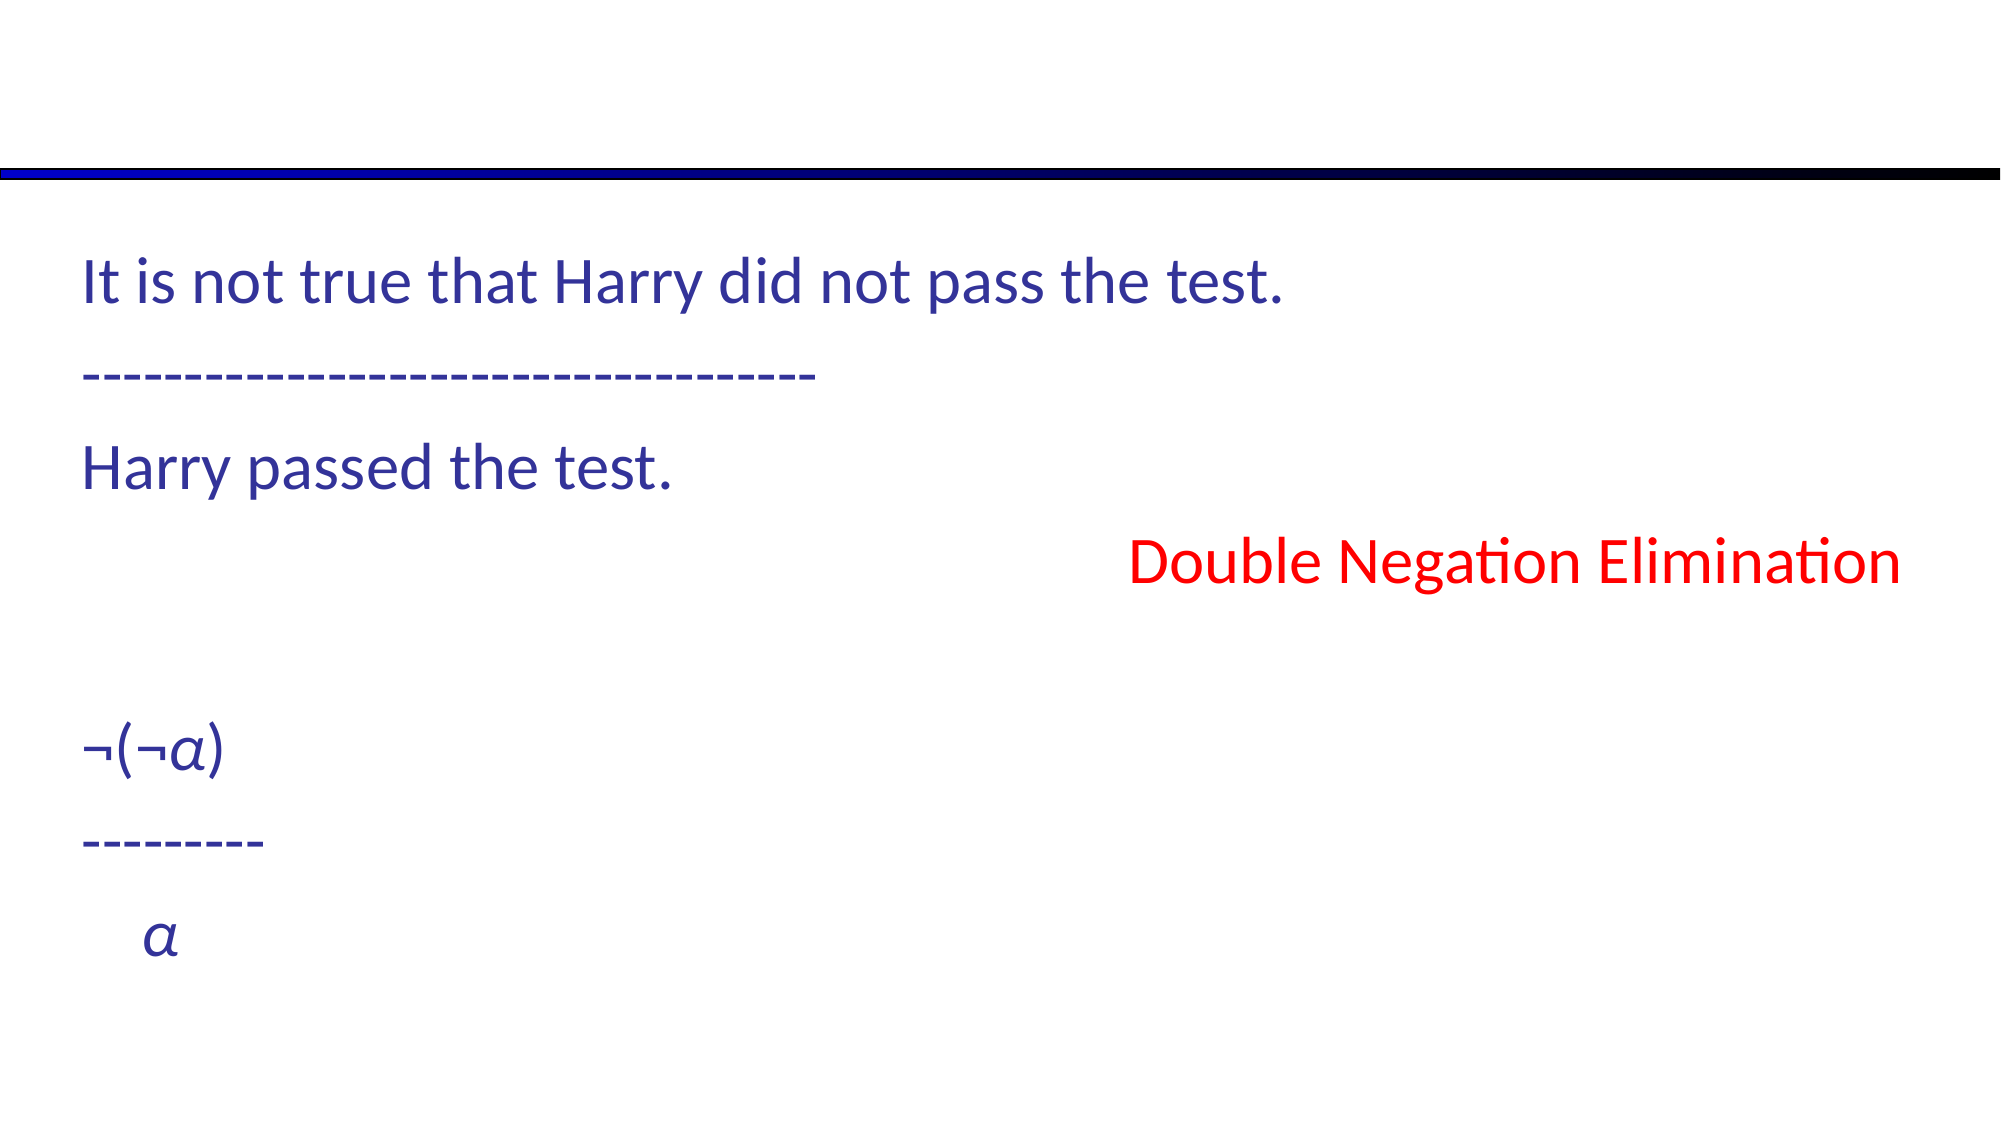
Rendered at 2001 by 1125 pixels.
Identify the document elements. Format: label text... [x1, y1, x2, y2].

list It is not true that Harry did not pass the test. ------------------------------------ Harry passed the test. Double Negation Elimination ¬(¬α) --------- α [66, 228, 1934, 1006]
